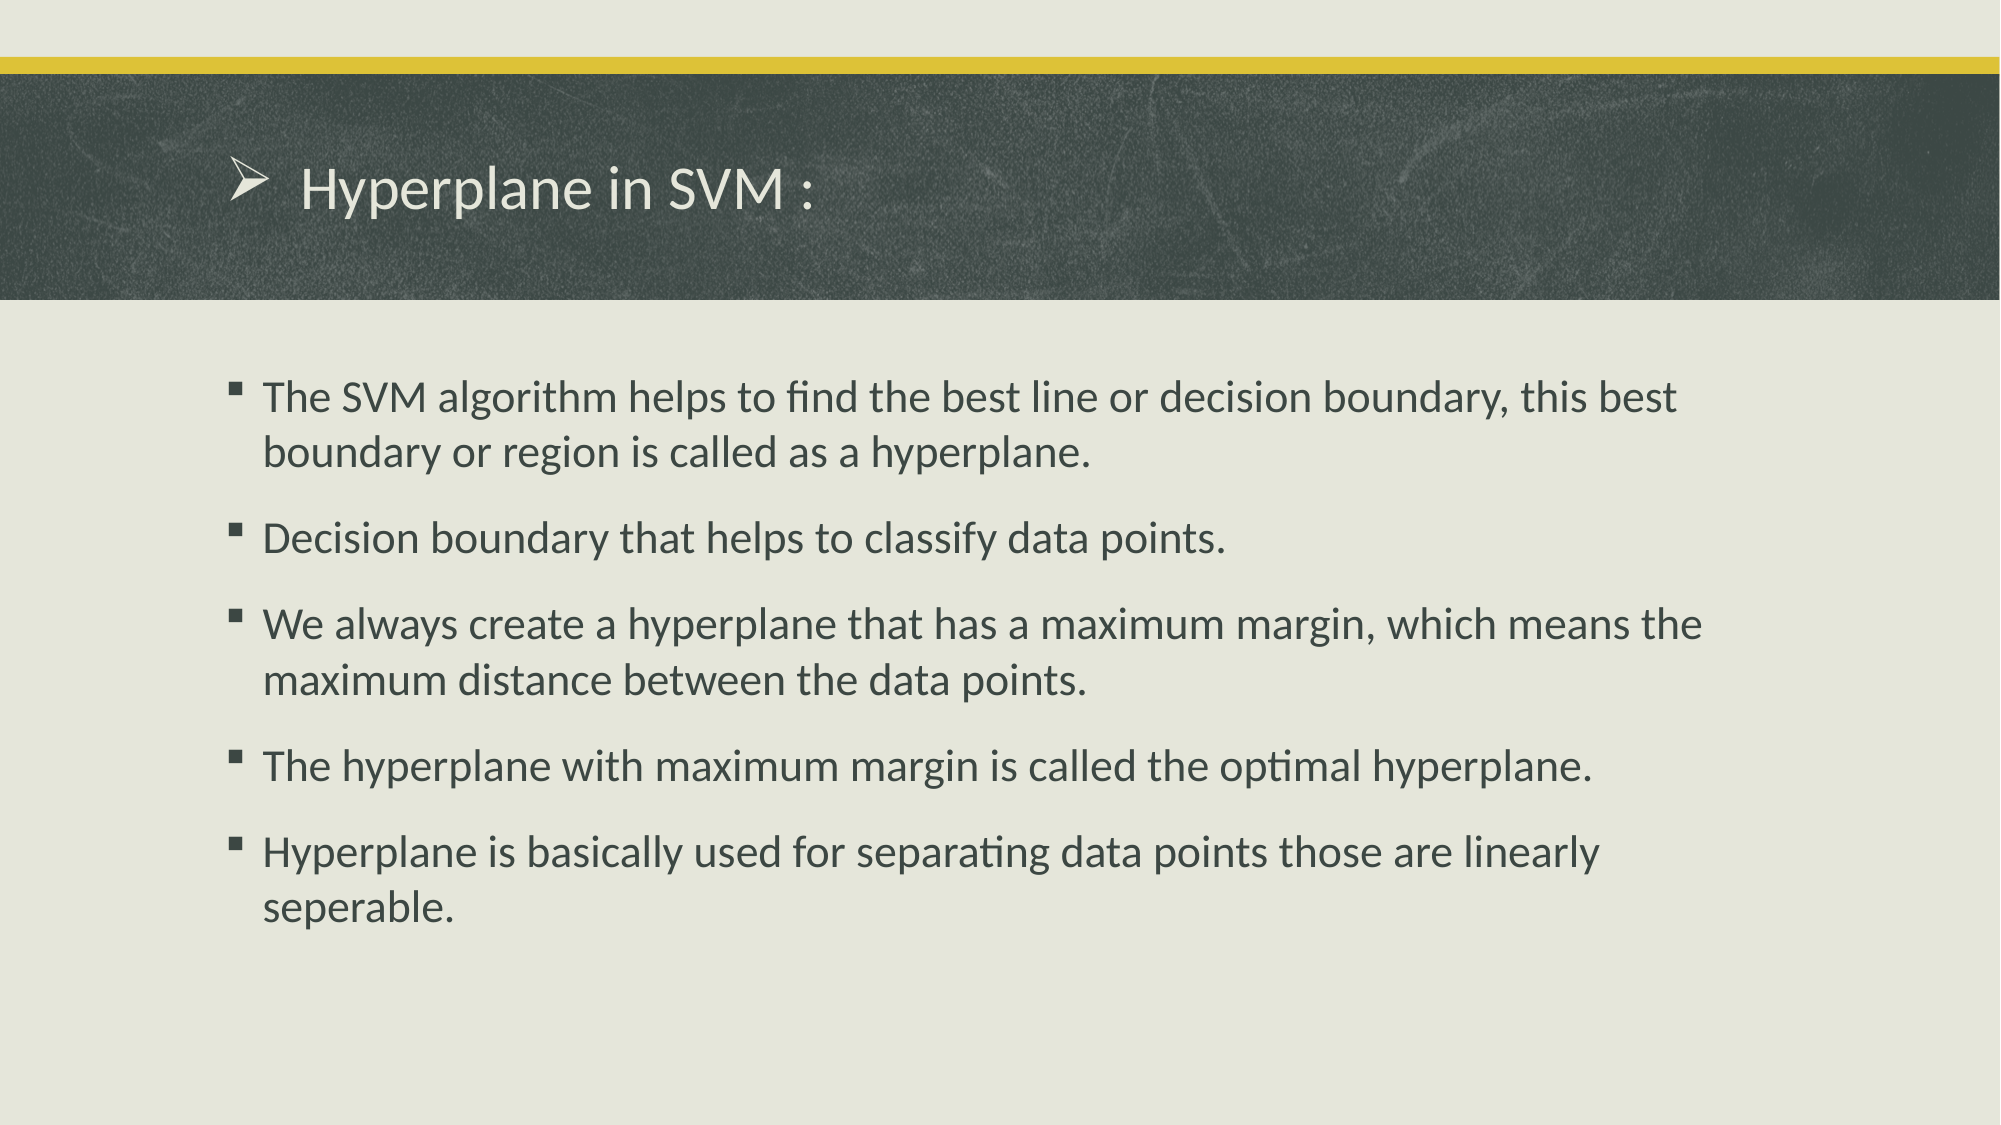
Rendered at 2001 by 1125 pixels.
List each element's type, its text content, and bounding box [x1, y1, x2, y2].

picture [0, 74, 2000, 300]
list The SVM algorithm helps to find the best line or decision boundary, this best boundary or region is called as a hyperplane. Decision boundary that helps to classify data points. We always create a hyperplane that has a maximum margin, which means the maximum distance between the data points. The hyperplane with maximum margin is called the optimal hyperplane. Hyperplane is basically used for separating data points those are linearly seperable. [210, 359, 1790, 1014]
title Hyperplane in SVM : [210, 76, 1790, 300]
